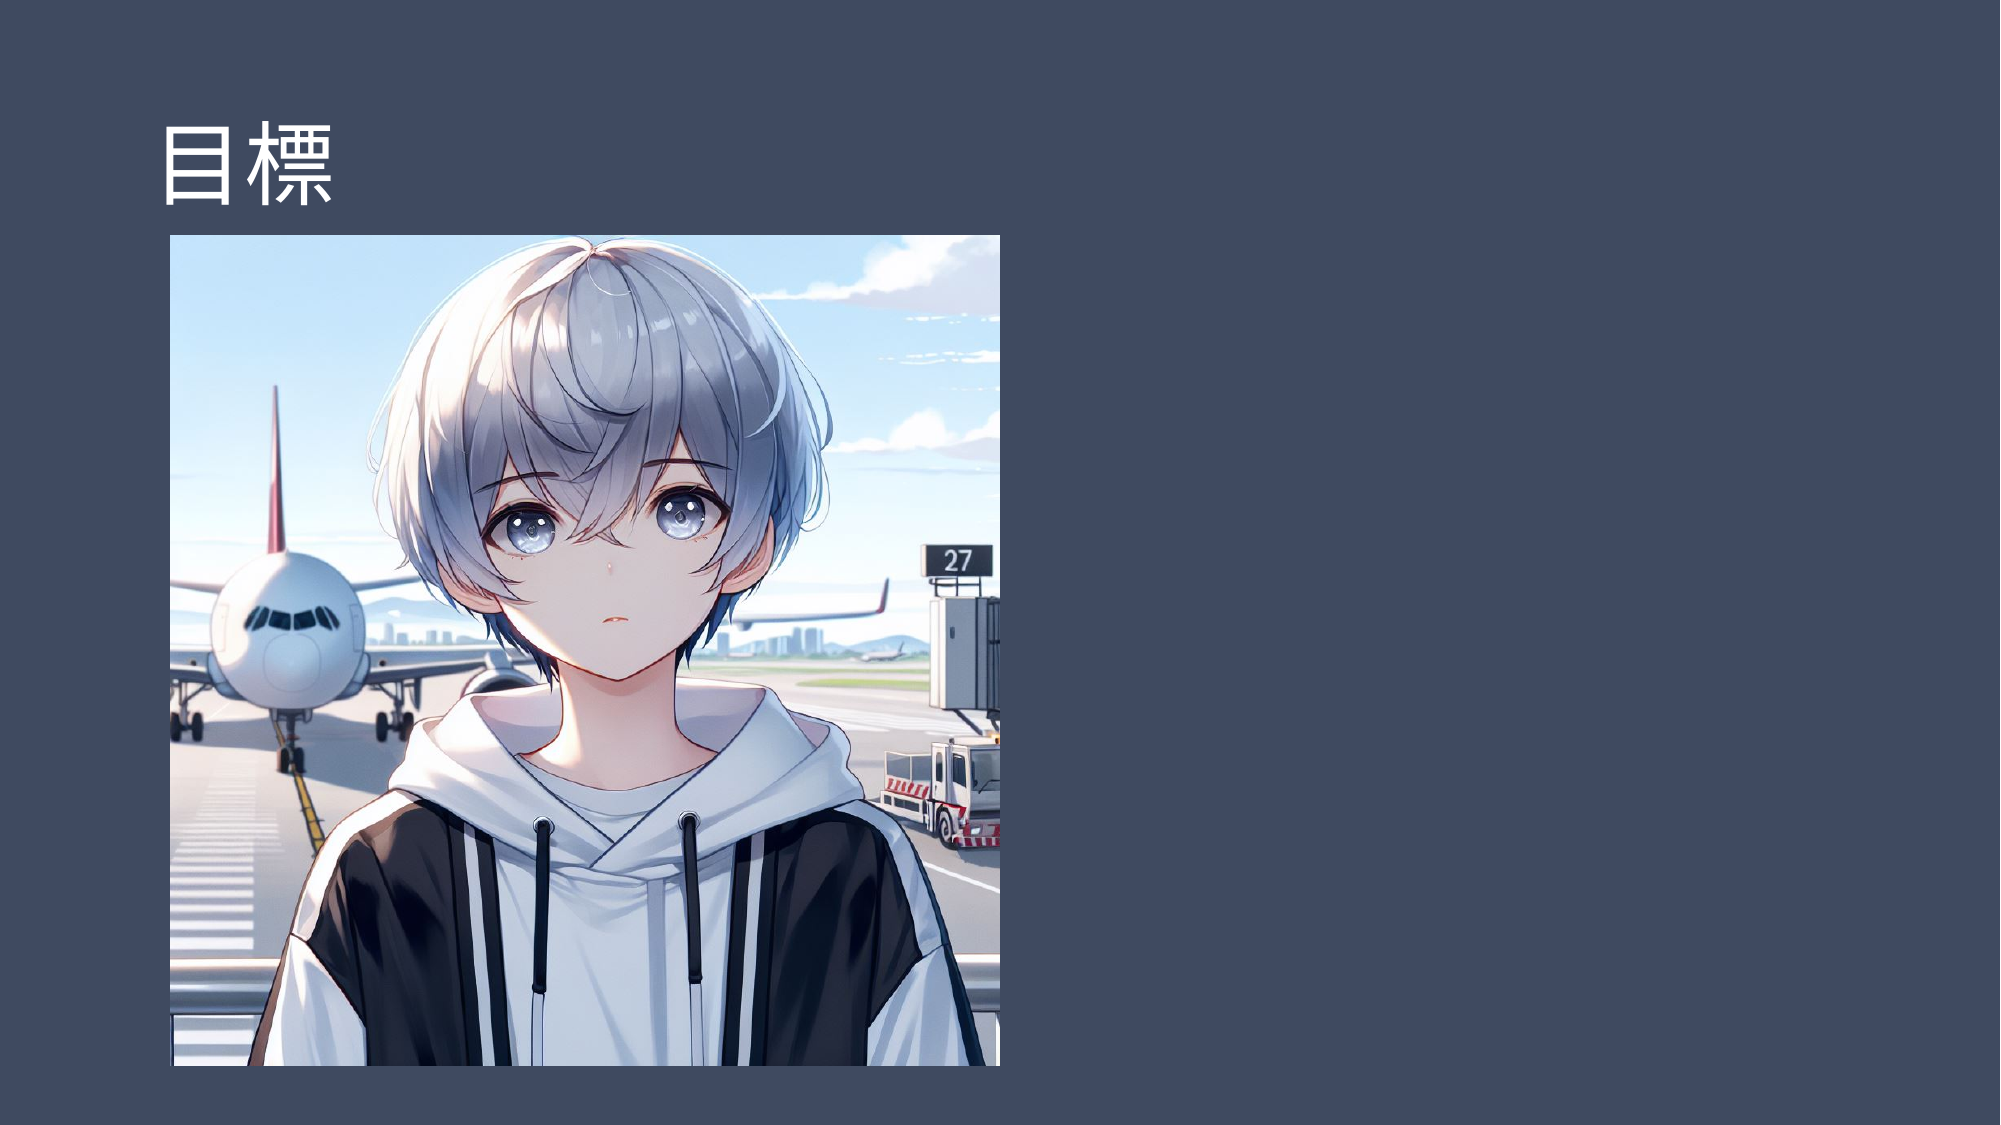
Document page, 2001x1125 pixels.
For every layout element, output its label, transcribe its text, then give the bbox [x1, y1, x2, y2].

title 目標 [137, 59, 1863, 278]
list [169, 234, 1001, 1066]
